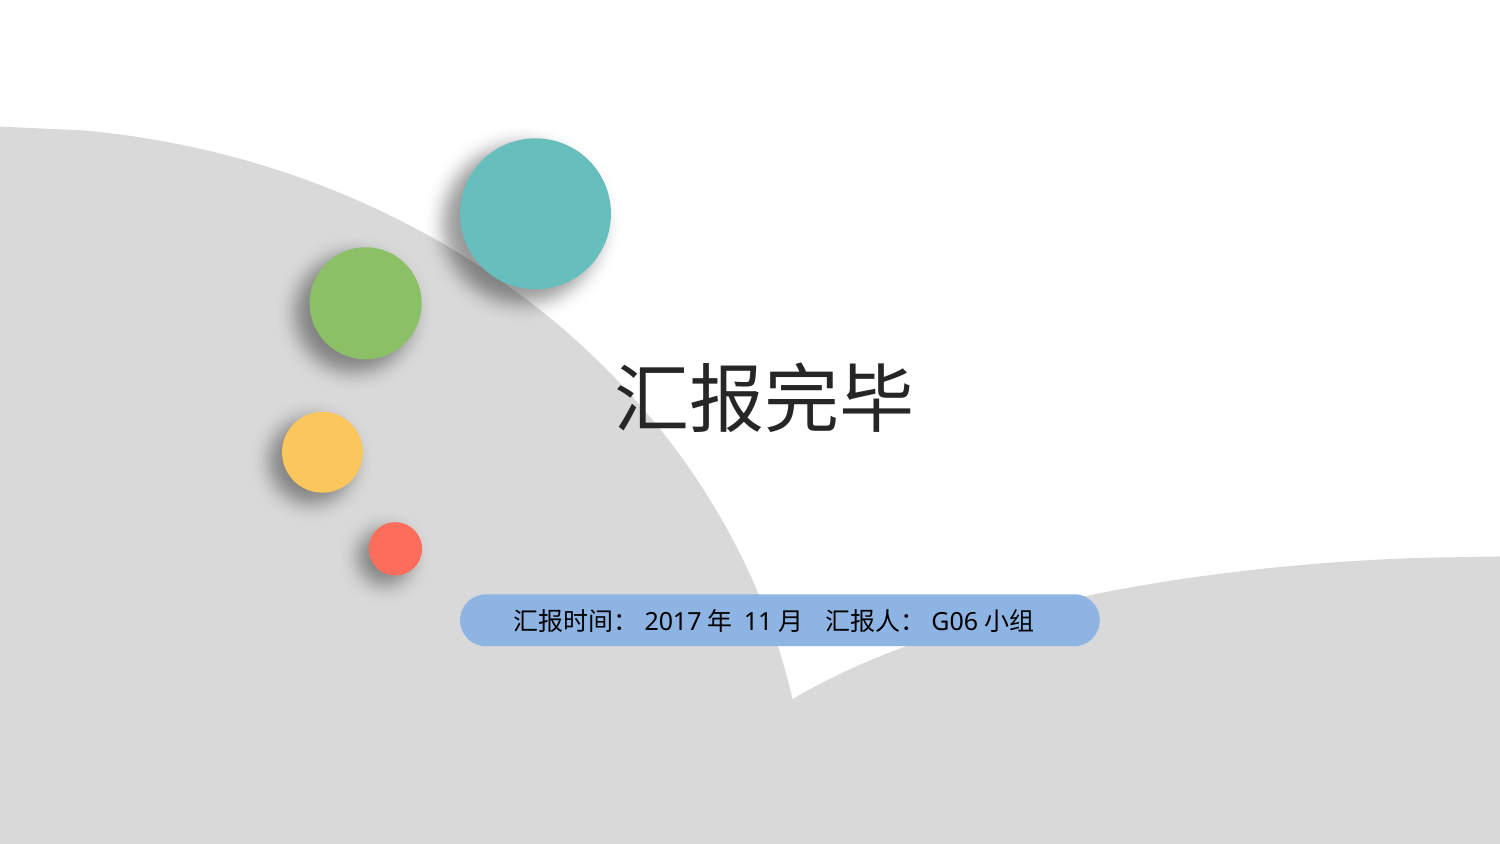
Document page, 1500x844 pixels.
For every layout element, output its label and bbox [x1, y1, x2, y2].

text_box [0, 126, 1500, 844]
text_box [459, 594, 1101, 647]
